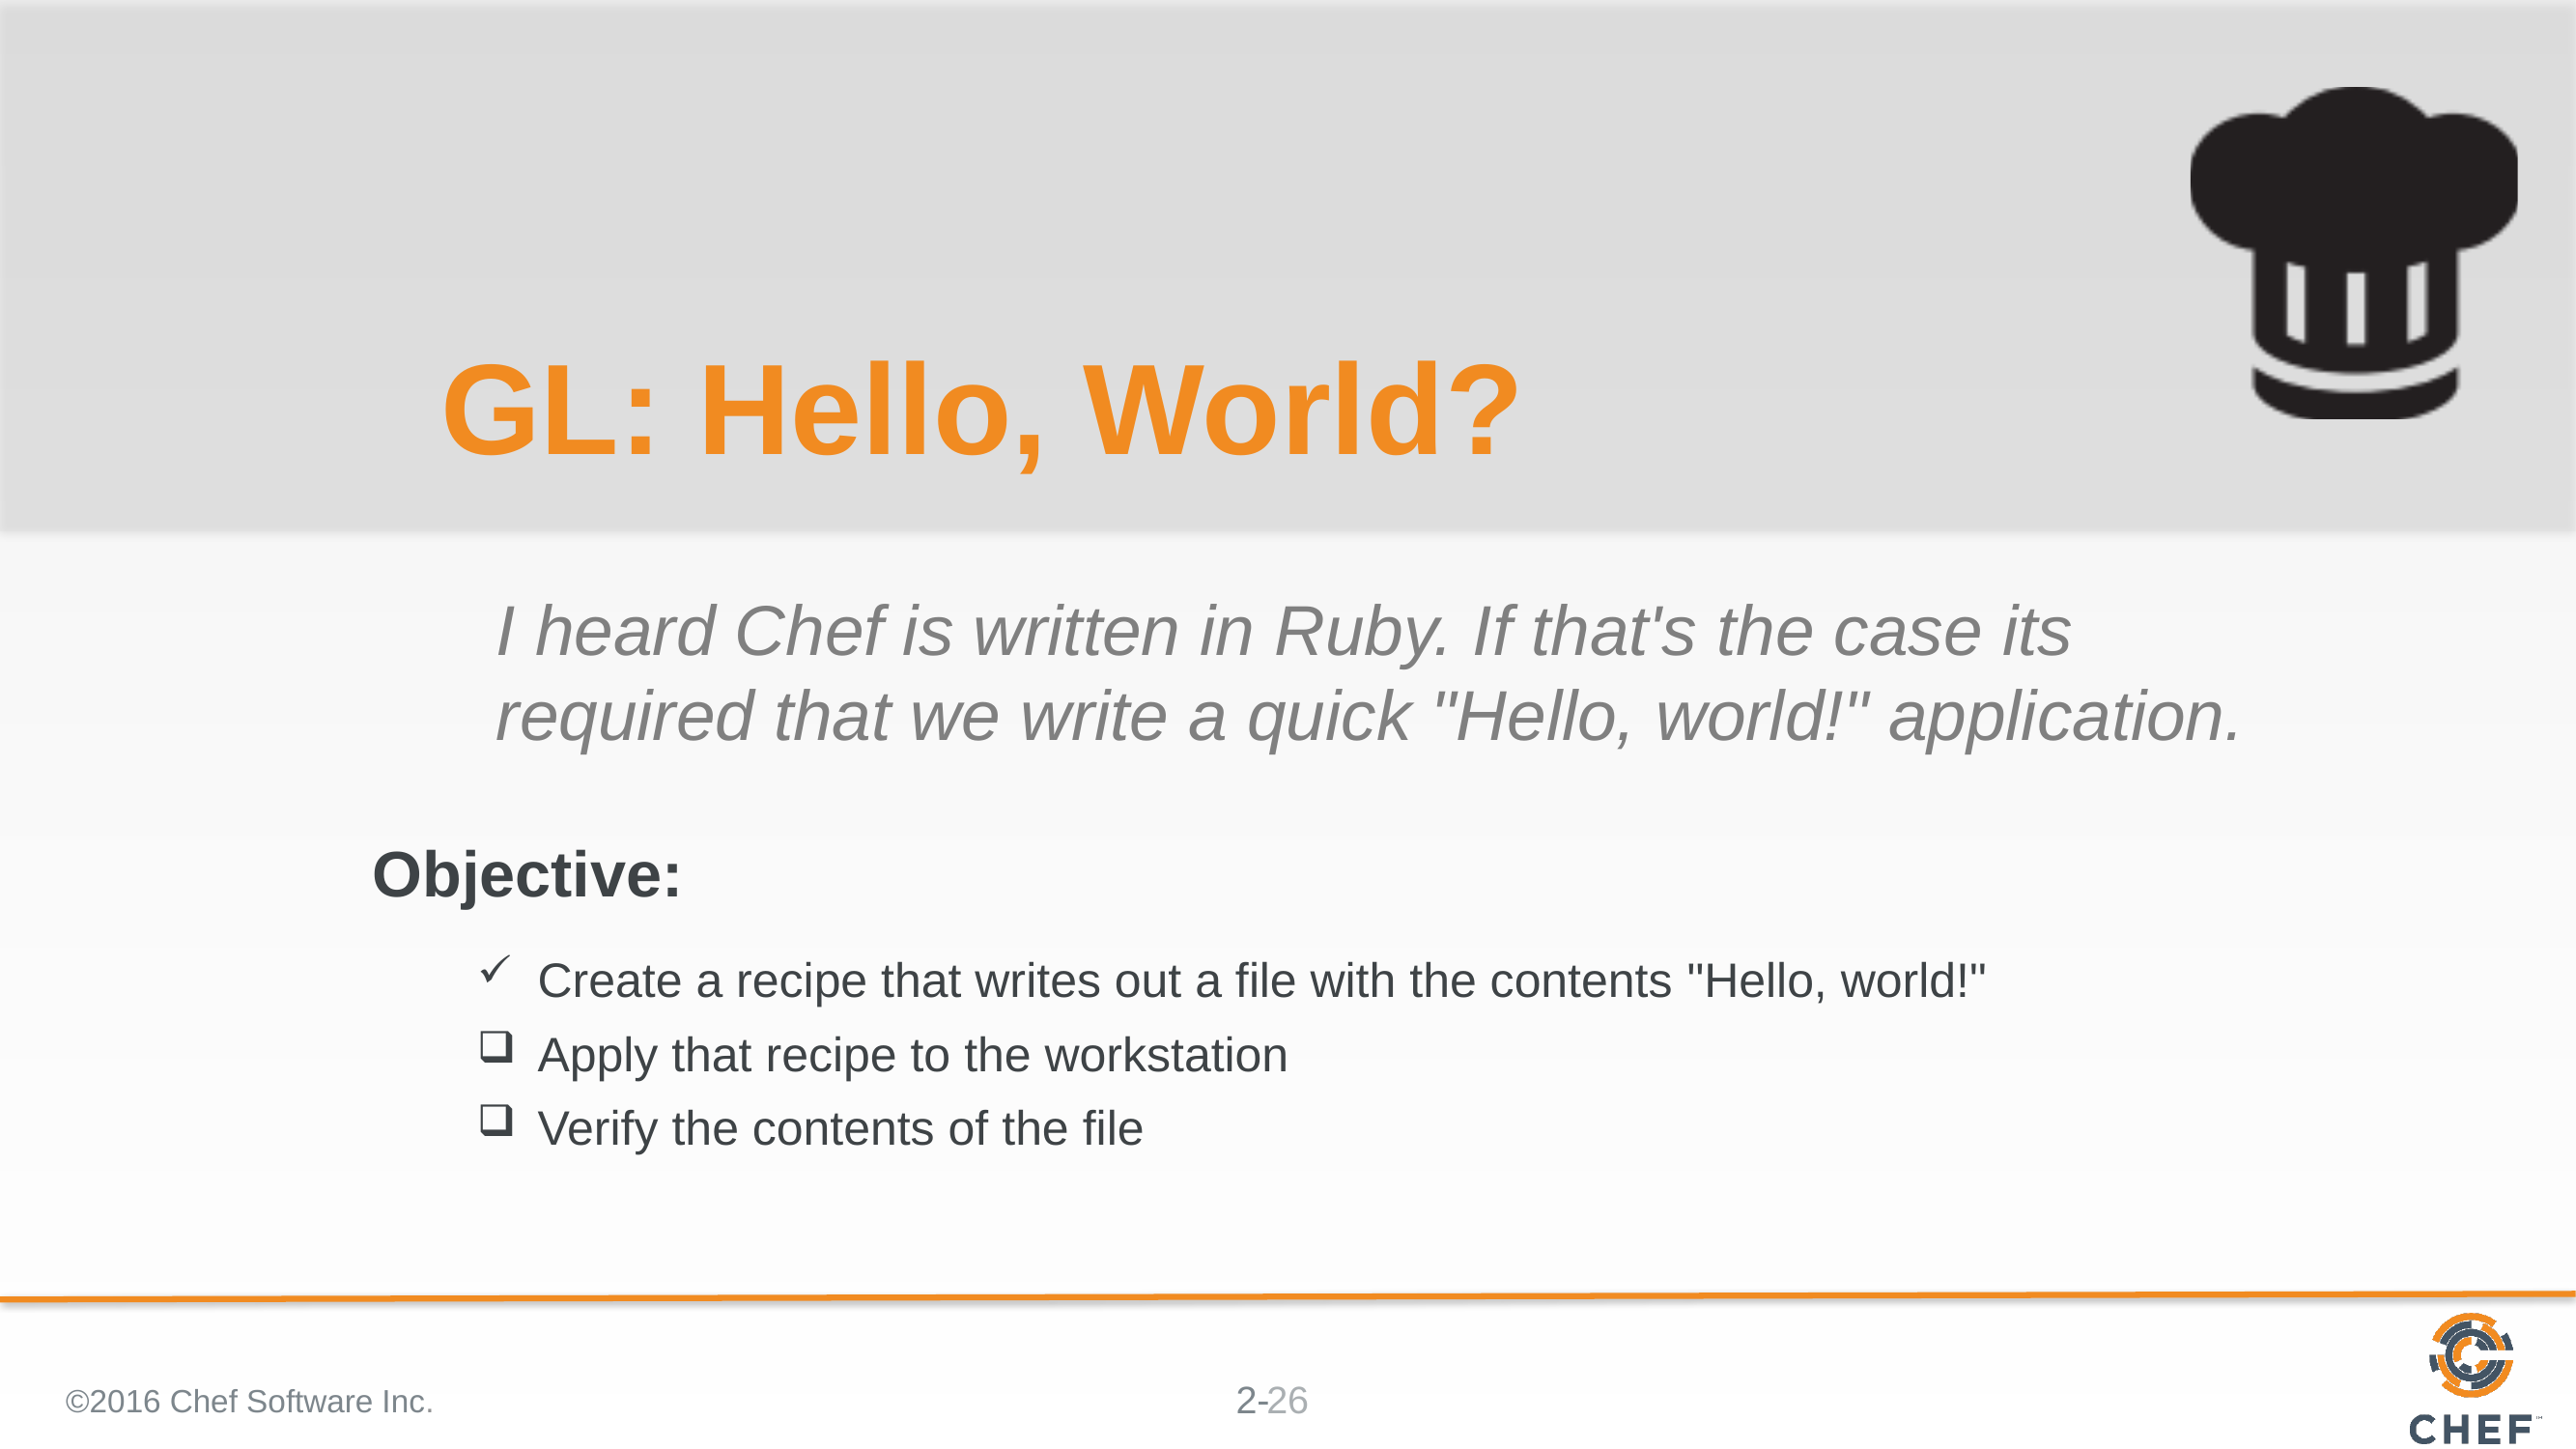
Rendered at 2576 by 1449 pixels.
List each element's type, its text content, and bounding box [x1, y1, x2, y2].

list Create a recipe that writes out a file with the contents "Hello, world!" Apply that recipe to the workstation Verify the contents of the file [477, 949, 2271, 1243]
slide_number 26 [998, 1359, 1578, 1437]
picture [2399, 1297, 2550, 1449]
list I heard Chef is written in Ruby. If that's the case its required that we write a quick "Hello, world!" application. [478, 549, 2272, 791]
footer ©2016 Chef Software Inc. [51, 1359, 952, 1440]
title GL: Hello, World? [426, 268, 2217, 556]
